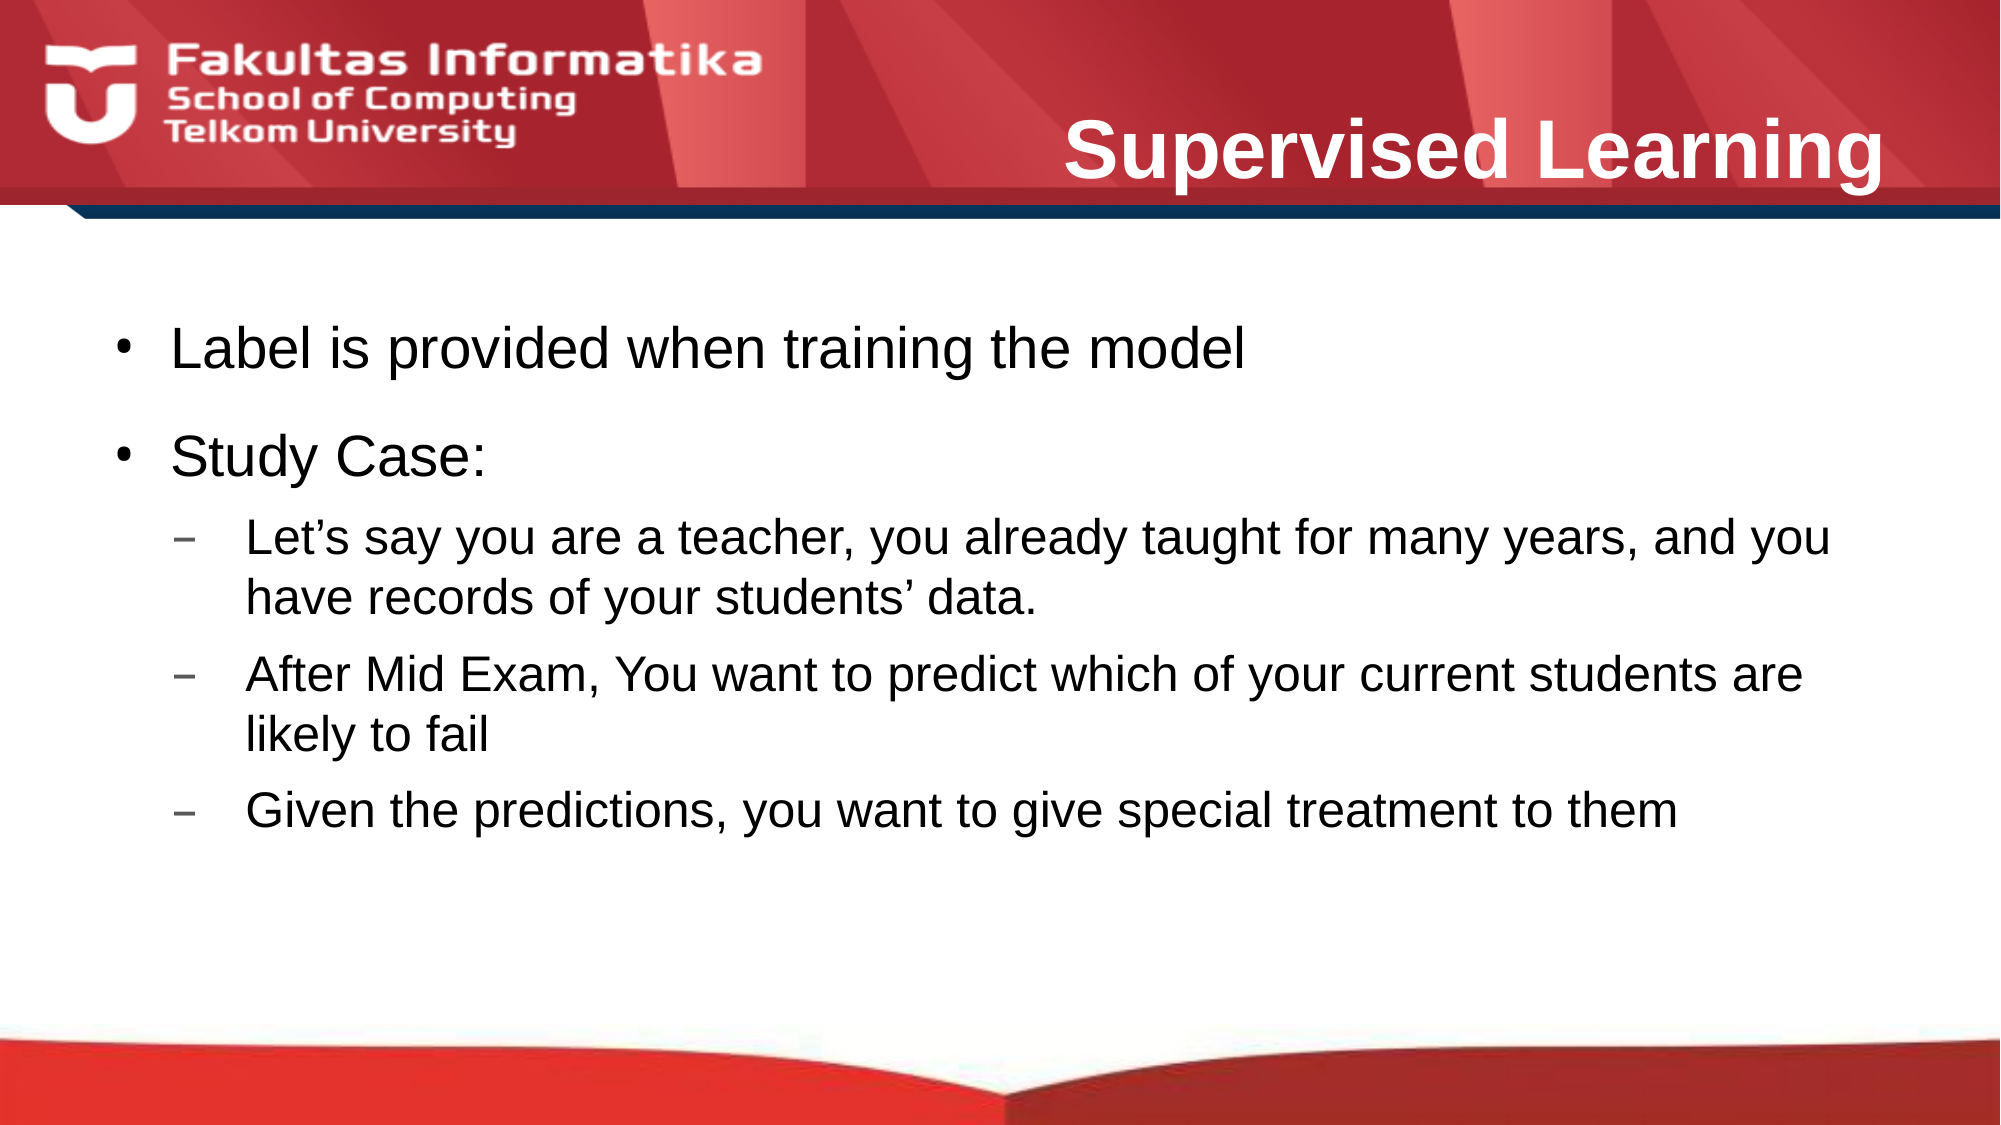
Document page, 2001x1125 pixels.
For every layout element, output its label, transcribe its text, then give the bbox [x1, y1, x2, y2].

picture [0, 0, 2001, 1125]
list Label is provided when training the model Study Case: Let’s say you are a teacher, you already taught for many years, and you have records of your students’ data. After Mid Exam, You want to predict which of your current students are likely to fail Given the predictions, you want to give special treatment to them [98, 295, 1902, 1031]
title Supervised Learning [98, 61, 1902, 229]
